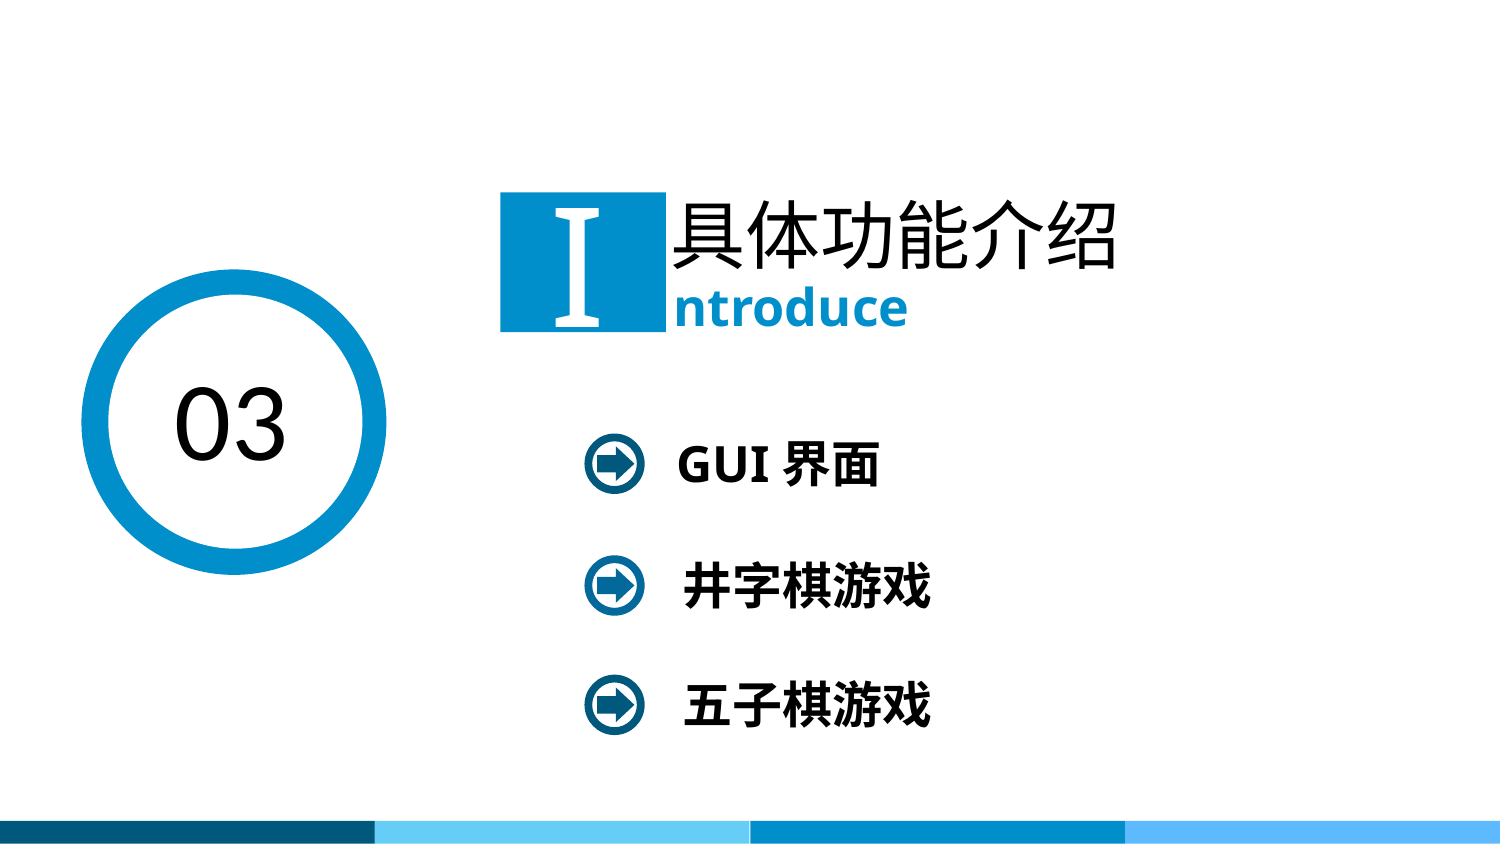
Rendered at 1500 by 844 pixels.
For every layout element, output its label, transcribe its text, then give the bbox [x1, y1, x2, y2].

text_box [584, 674, 645, 736]
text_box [491, 152, 1199, 371]
text_box [584, 555, 645, 616]
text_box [81, 269, 387, 576]
text_box 井字棋游戏 [667, 546, 948, 622]
text_box GUI界面 [661, 425, 897, 500]
text_box 五子棋游戏 [667, 666, 948, 741]
text_box [584, 433, 645, 494]
